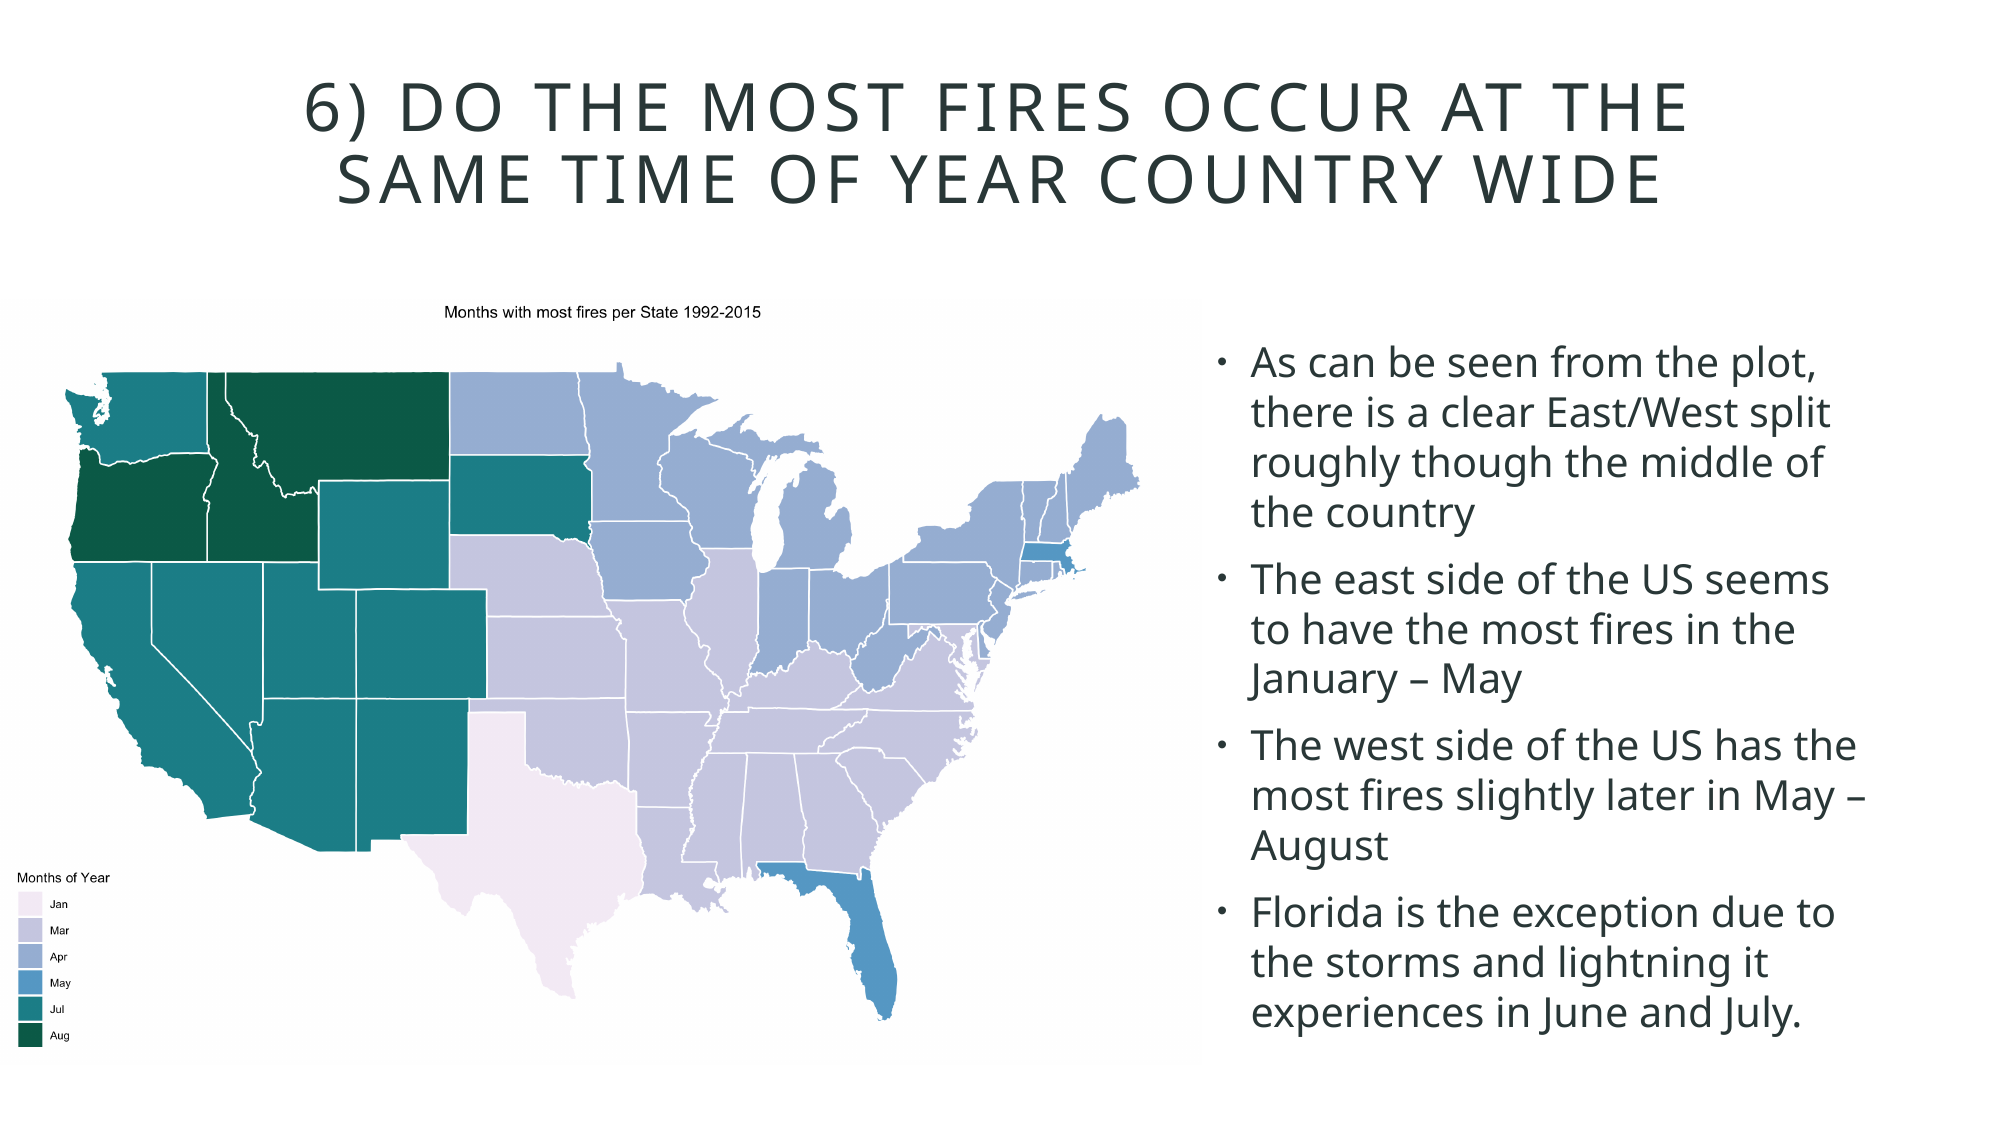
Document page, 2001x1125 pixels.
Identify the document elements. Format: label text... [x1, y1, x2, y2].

list As can be seen from the plot, there is a clear East/West split roughly though the middle of the country The east side of the US seems to have the most fires in the January – May The west side of the US has the most fires slightly later in May – August Florida is the exception due to the storms and lightning it experiences in June and July. [1202, 328, 1890, 1049]
title 6) Do the most fires occur at the same time of year country wide [221, 0, 1779, 225]
picture [0, 299, 1202, 1065]
